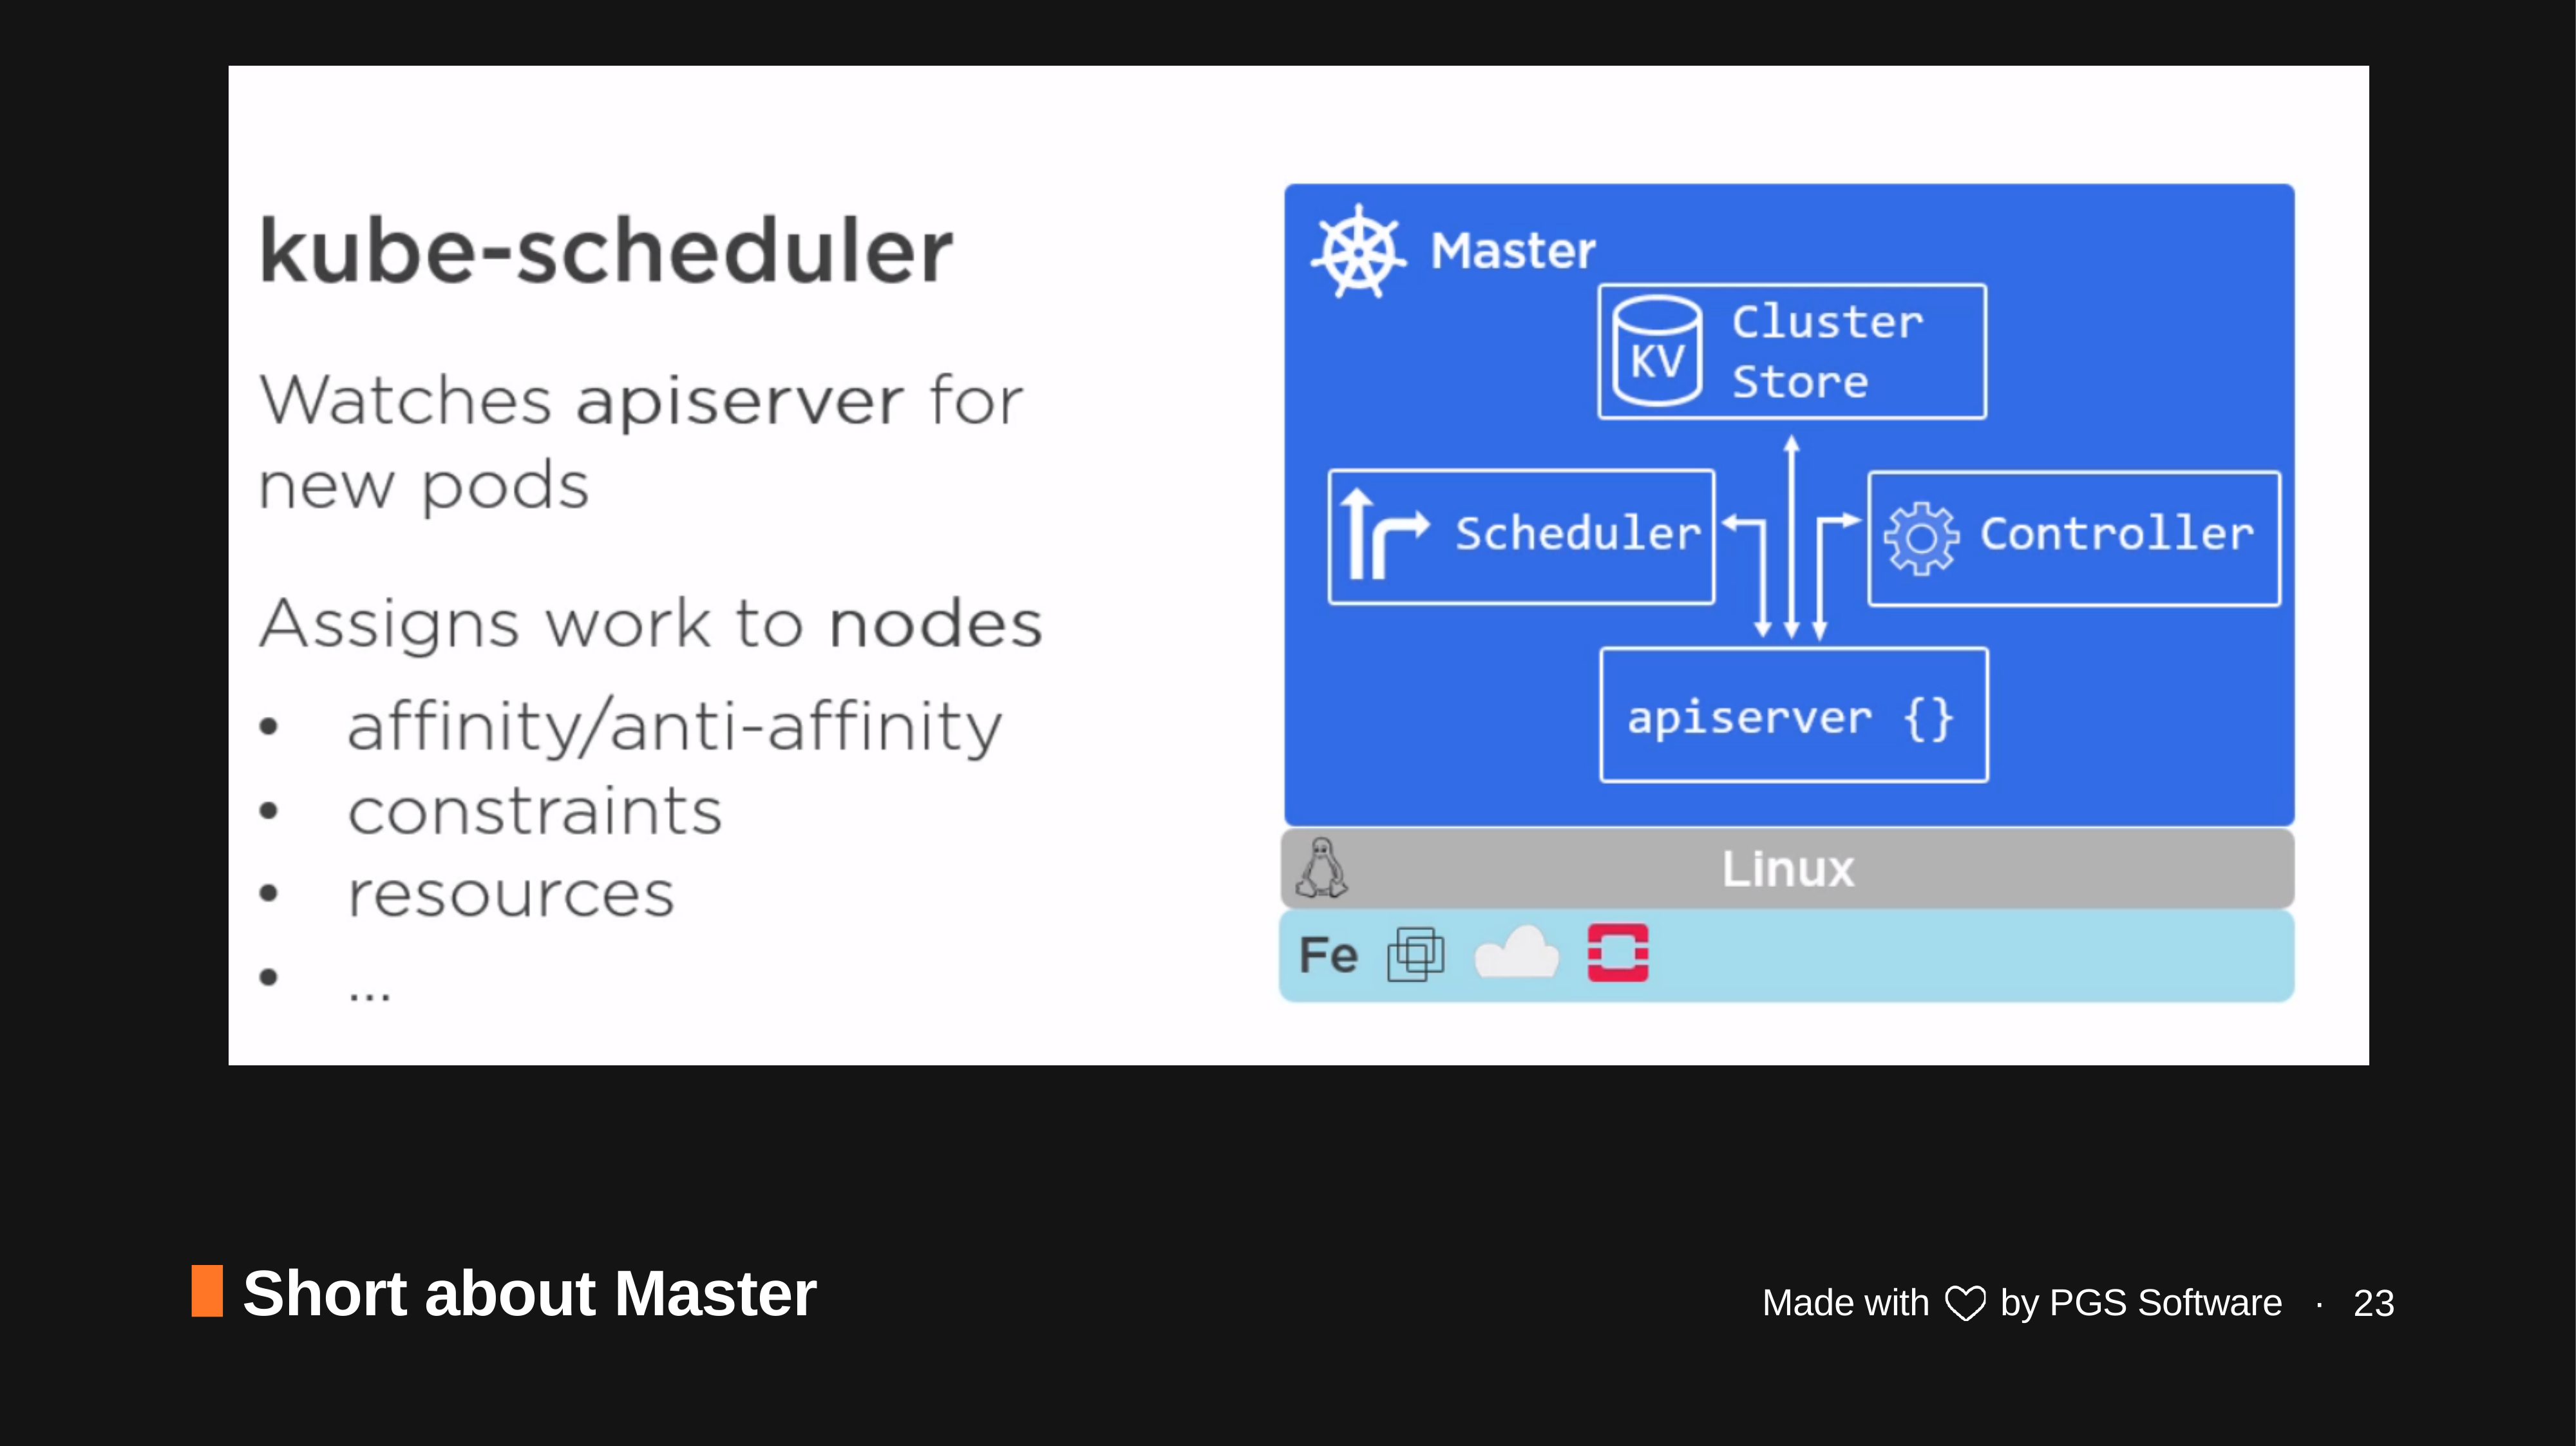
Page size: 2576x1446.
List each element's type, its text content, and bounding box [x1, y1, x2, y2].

slide_number 23 [2344, 1274, 2427, 1329]
picture [229, 66, 2369, 1065]
list Short about Master [233, 1246, 1494, 1334]
